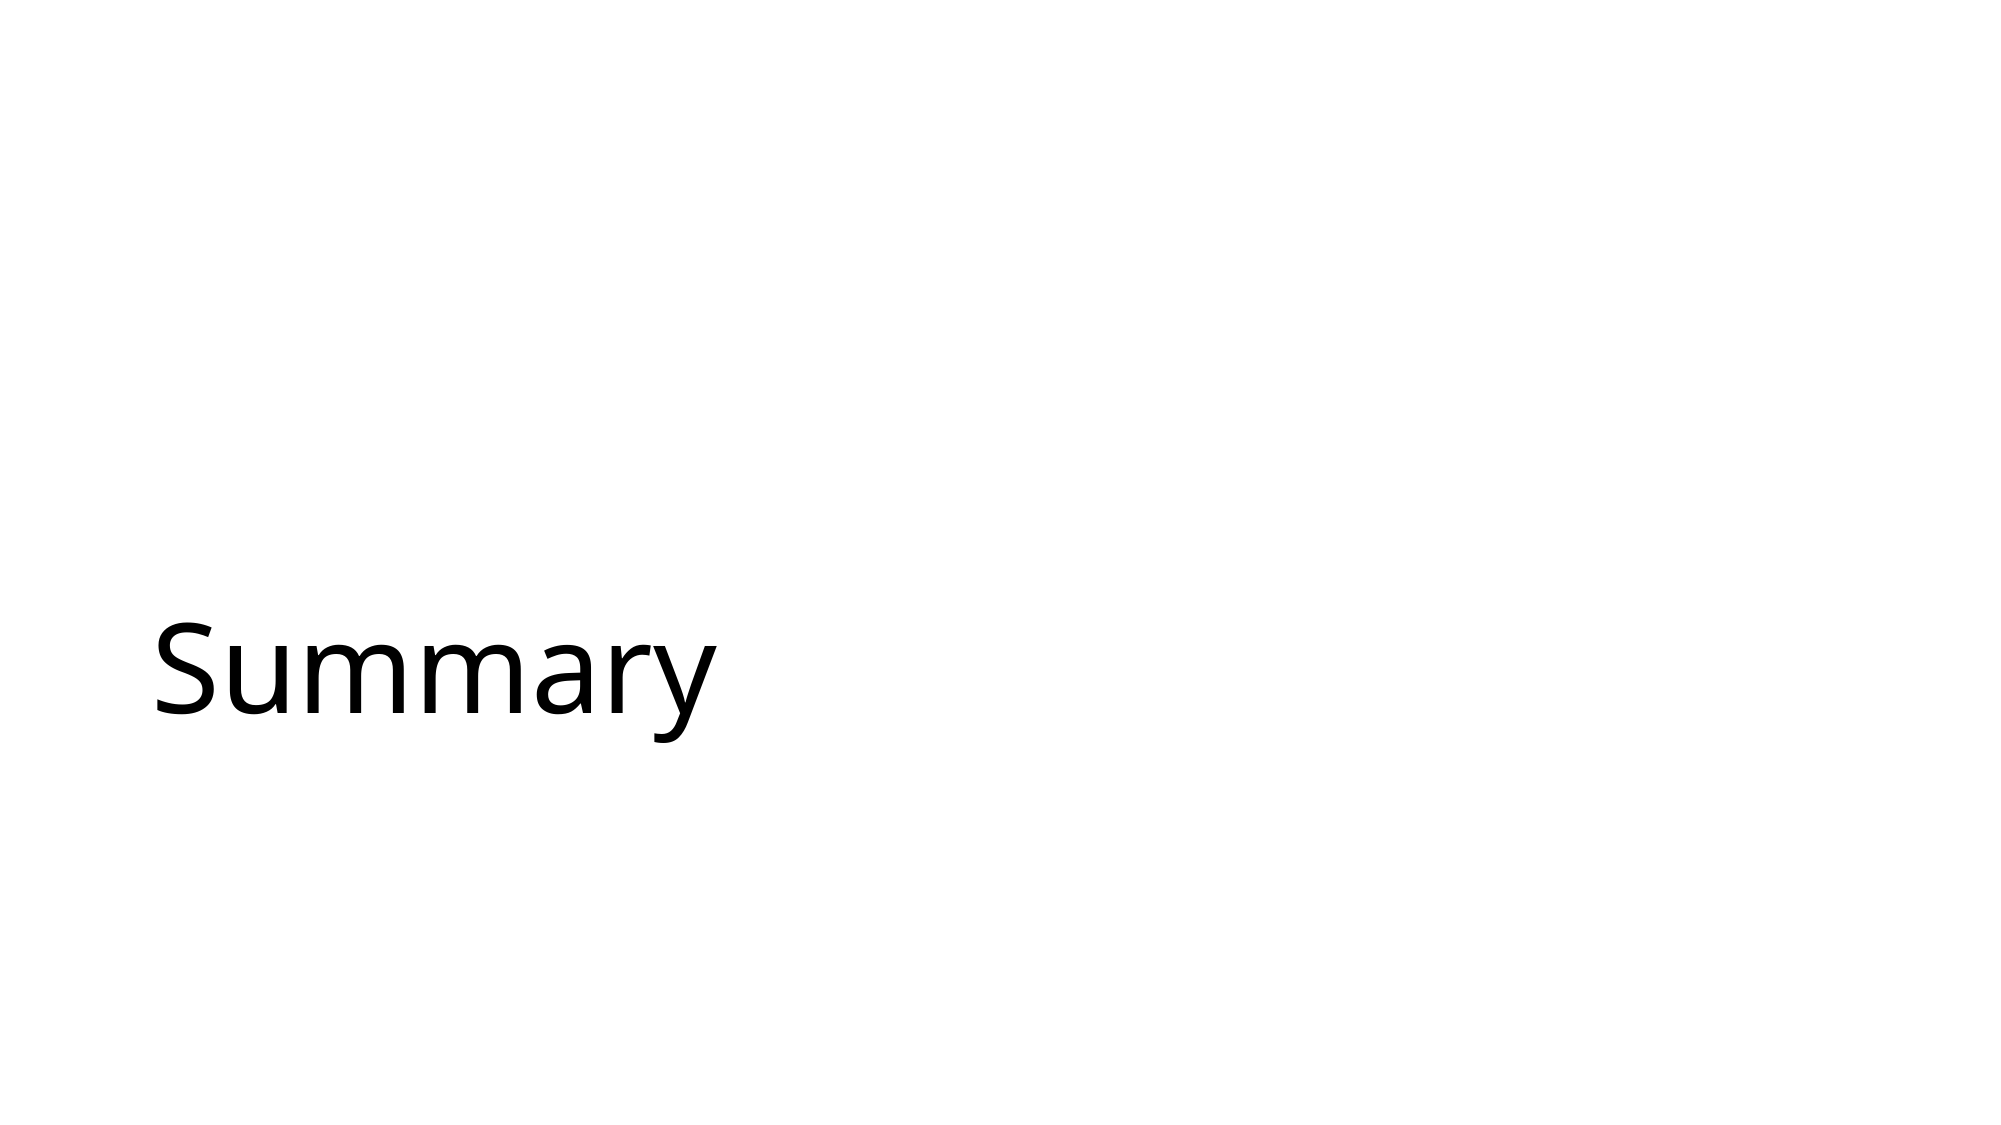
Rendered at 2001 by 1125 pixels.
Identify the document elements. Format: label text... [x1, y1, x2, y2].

title Summary [136, 280, 1862, 749]
